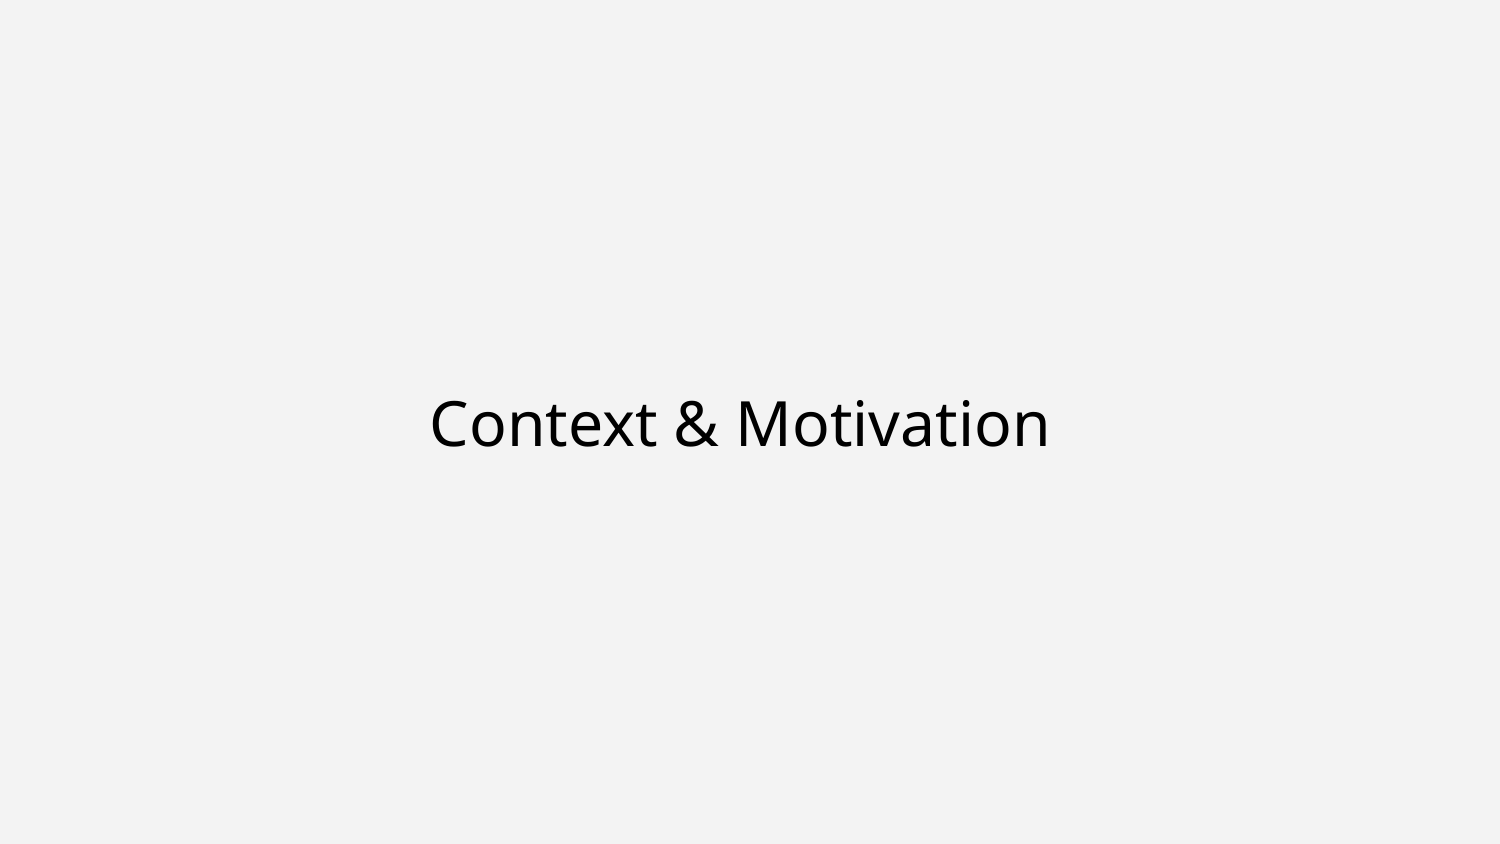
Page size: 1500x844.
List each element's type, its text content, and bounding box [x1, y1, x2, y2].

title Context & Motivation [414, 374, 1086, 469]
